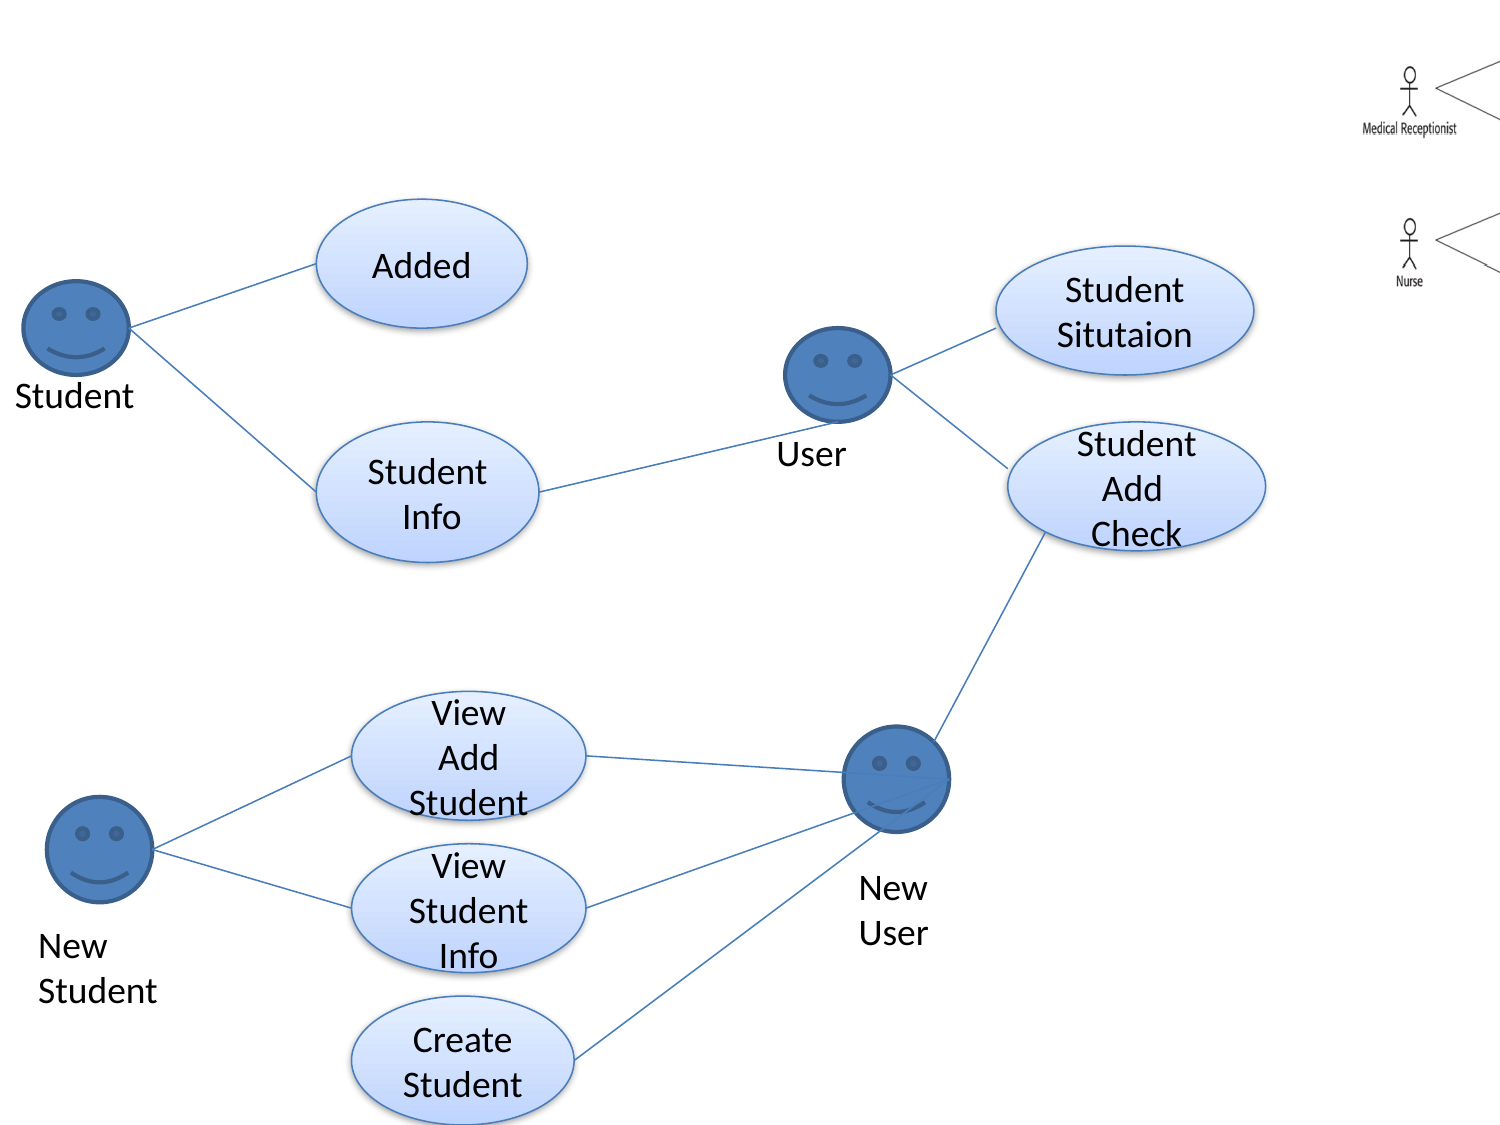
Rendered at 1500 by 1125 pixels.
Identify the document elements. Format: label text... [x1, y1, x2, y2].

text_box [128, 263, 317, 329]
text_box Create Student [350, 995, 575, 1125]
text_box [573, 816, 860, 1061]
text_box User [790, 421, 914, 482]
text_box [847, 724, 952, 835]
text_box [44, 794, 147, 905]
text_box Student [0, 363, 123, 423]
text_box Student Situtaion [995, 245, 1255, 376]
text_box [890, 327, 997, 376]
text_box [128, 335, 317, 493]
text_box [884, 580, 1095, 694]
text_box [538, 374, 786, 493]
text_box New User [864, 855, 1008, 961]
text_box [152, 755, 352, 848]
text_box [783, 325, 885, 421]
text_box Added [315, 198, 529, 329]
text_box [585, 755, 860, 816]
text_box View Student Info [351, 842, 568, 974]
text_box Student Add Check [1007, 421, 1267, 552]
text_box Student Info [316, 421, 539, 564]
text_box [890, 374, 1008, 469]
text_box View Add Student [350, 690, 587, 822]
text_box New Student [23, 913, 200, 1019]
picture [1335, 0, 1500, 387]
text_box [152, 849, 352, 909]
text_box [21, 279, 123, 363]
